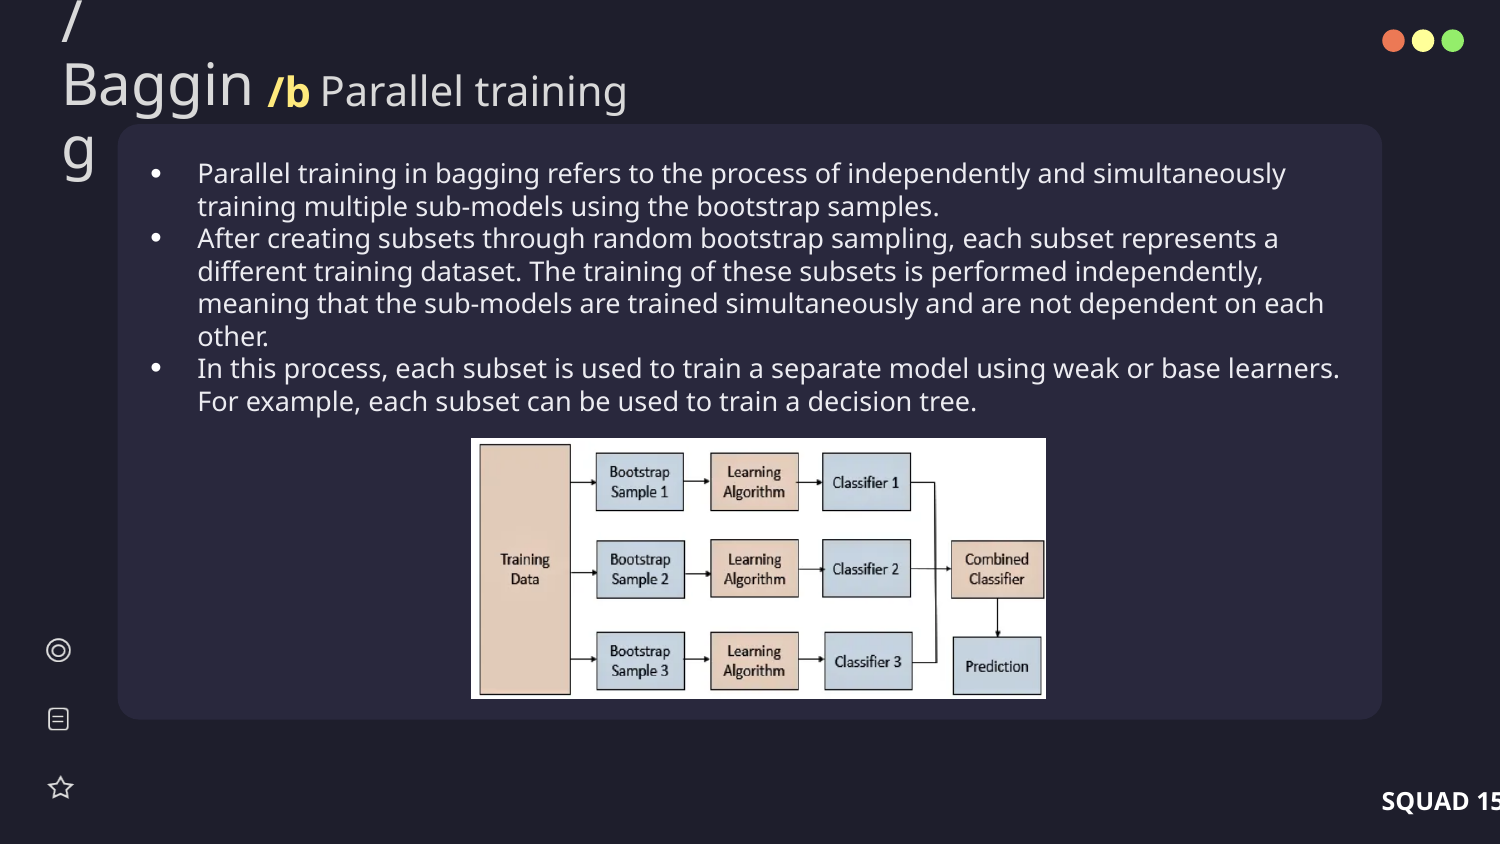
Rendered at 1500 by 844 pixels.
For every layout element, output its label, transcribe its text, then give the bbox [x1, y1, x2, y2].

picture [45, 638, 75, 801]
text_box /Bagging [45, 36, 302, 138]
text_box Parallel training [304, 41, 671, 145]
text_box [1411, 29, 1435, 52]
text_box [116, 123, 1384, 721]
text_box [1382, 29, 1405, 52]
text_box Parallel training in bagging refers to the process of independently and simultaneously training multiple sub-models using the bootstrap samples. After creating subsets through random bootstrap sampling, each subset represents a different training dataset. The training of these subsets is performed independently, meaning that the sub-models are trained simultaneously and are not dependent on each other. In this process, each subset is used to train a separate model using weak or base learners. For example, each subset can be used to train a decision tree. [135, 149, 1383, 424]
picture [471, 438, 1047, 699]
text_box SQUAD 15 [1366, 774, 1500, 827]
text_box [1441, 29, 1464, 52]
